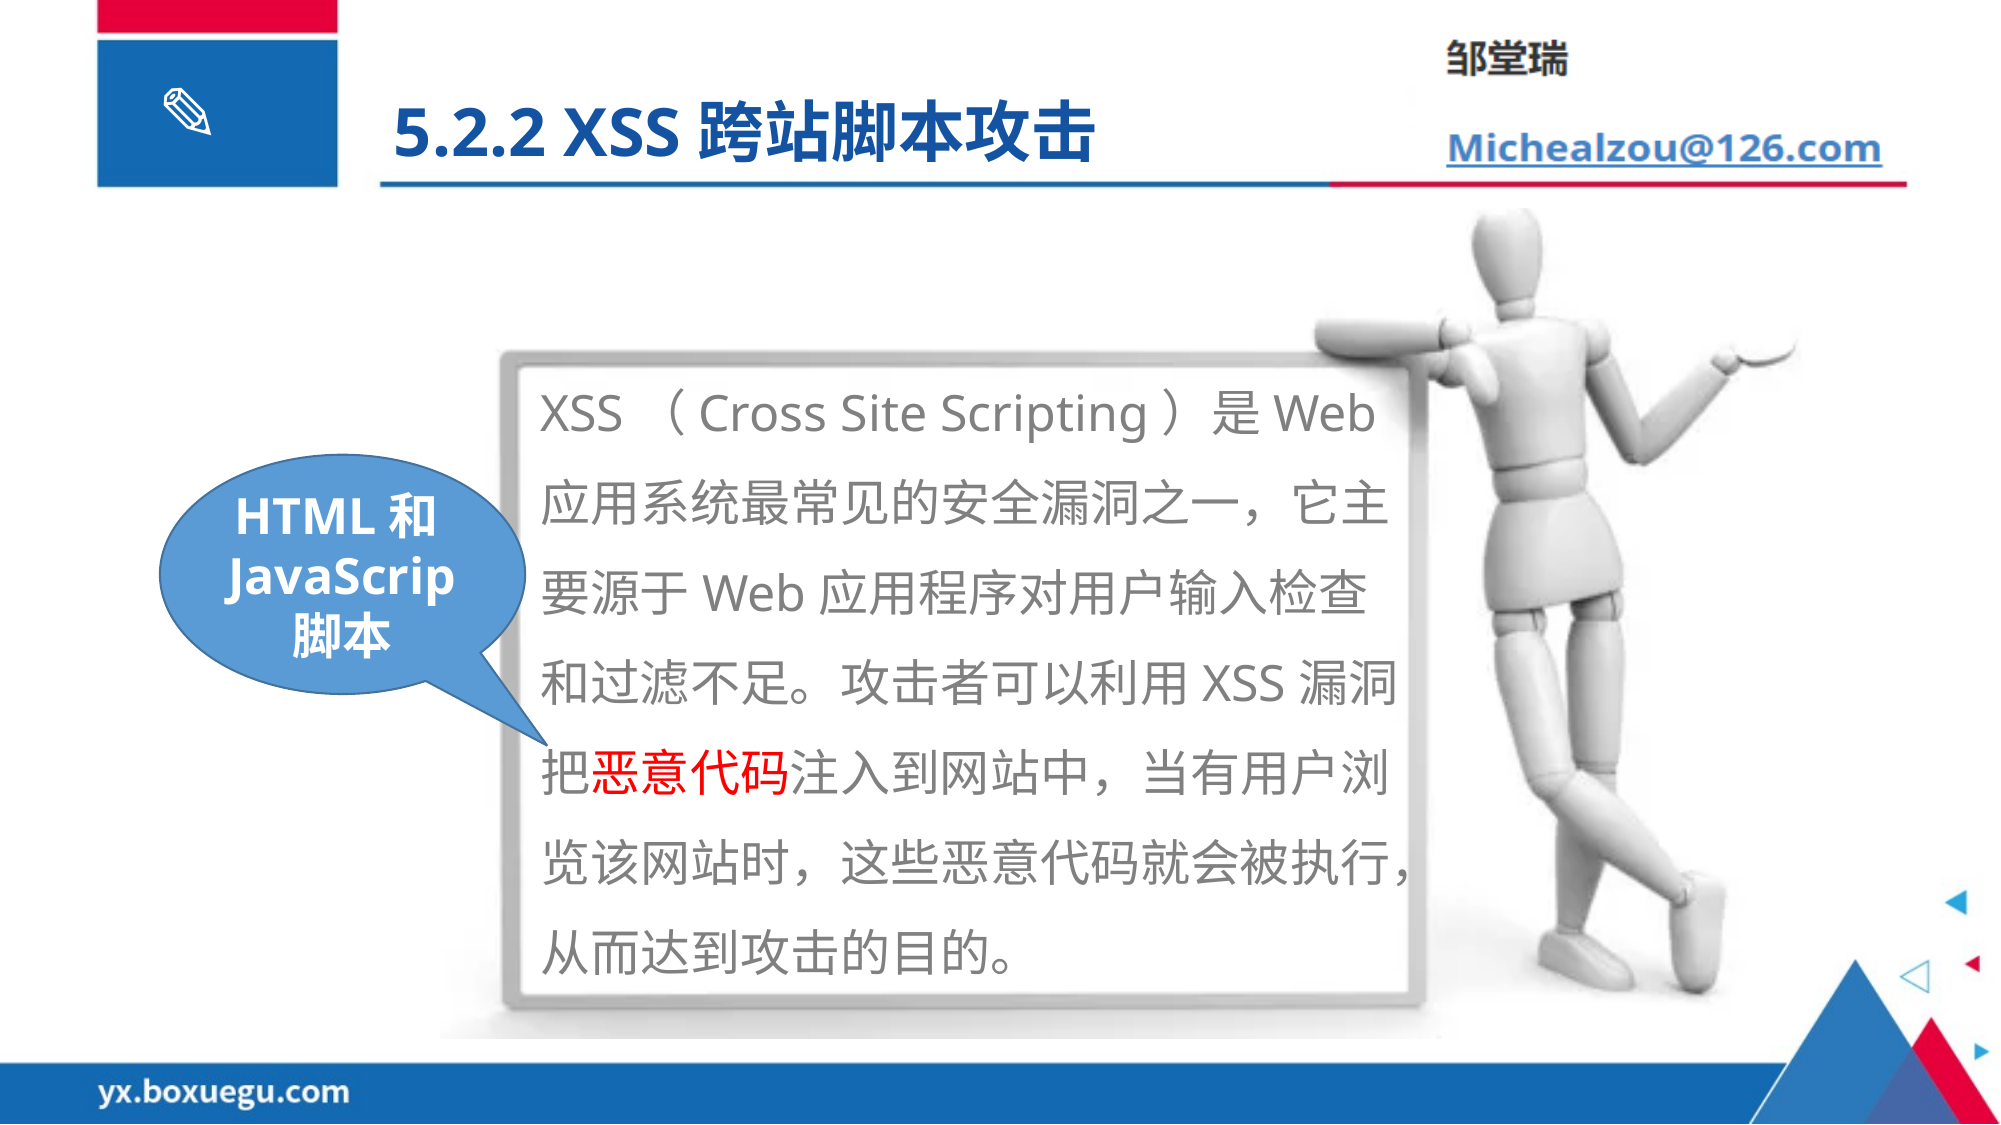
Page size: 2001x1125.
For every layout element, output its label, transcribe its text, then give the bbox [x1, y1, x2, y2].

text_box HTML和JavaScrip脚本 [158, 453, 439, 696]
text_box 5.2.2 XSS跨站脚本攻击 [379, 82, 1139, 177]
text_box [439, 208, 1804, 1039]
picture [0, 0, 2000, 1124]
